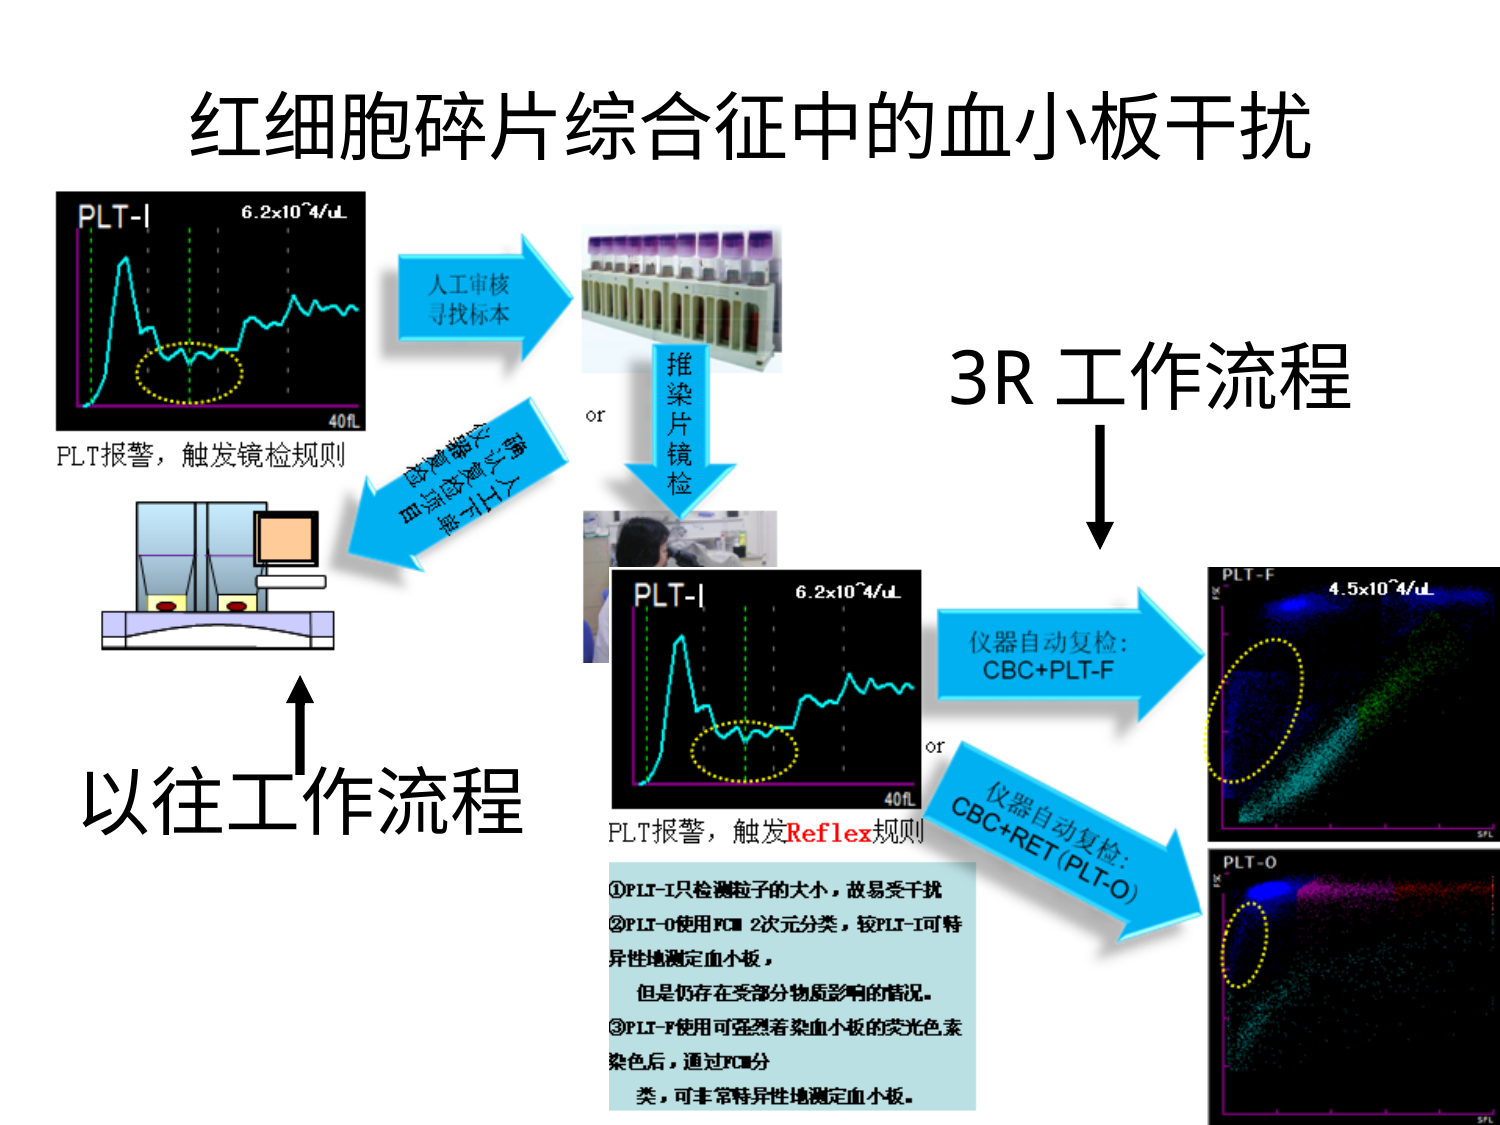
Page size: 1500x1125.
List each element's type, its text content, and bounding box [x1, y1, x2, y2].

picture [49, 187, 1500, 1125]
text_box 红细胞碎片综合征中的血小板干扰 [74, 37, 1428, 167]
text_box [1093, 424, 1107, 550]
text_box 以往工作流程 [50, 712, 550, 842]
text_box [293, 675, 307, 775]
text_box 3R工作流程 [900, 287, 1400, 417]
